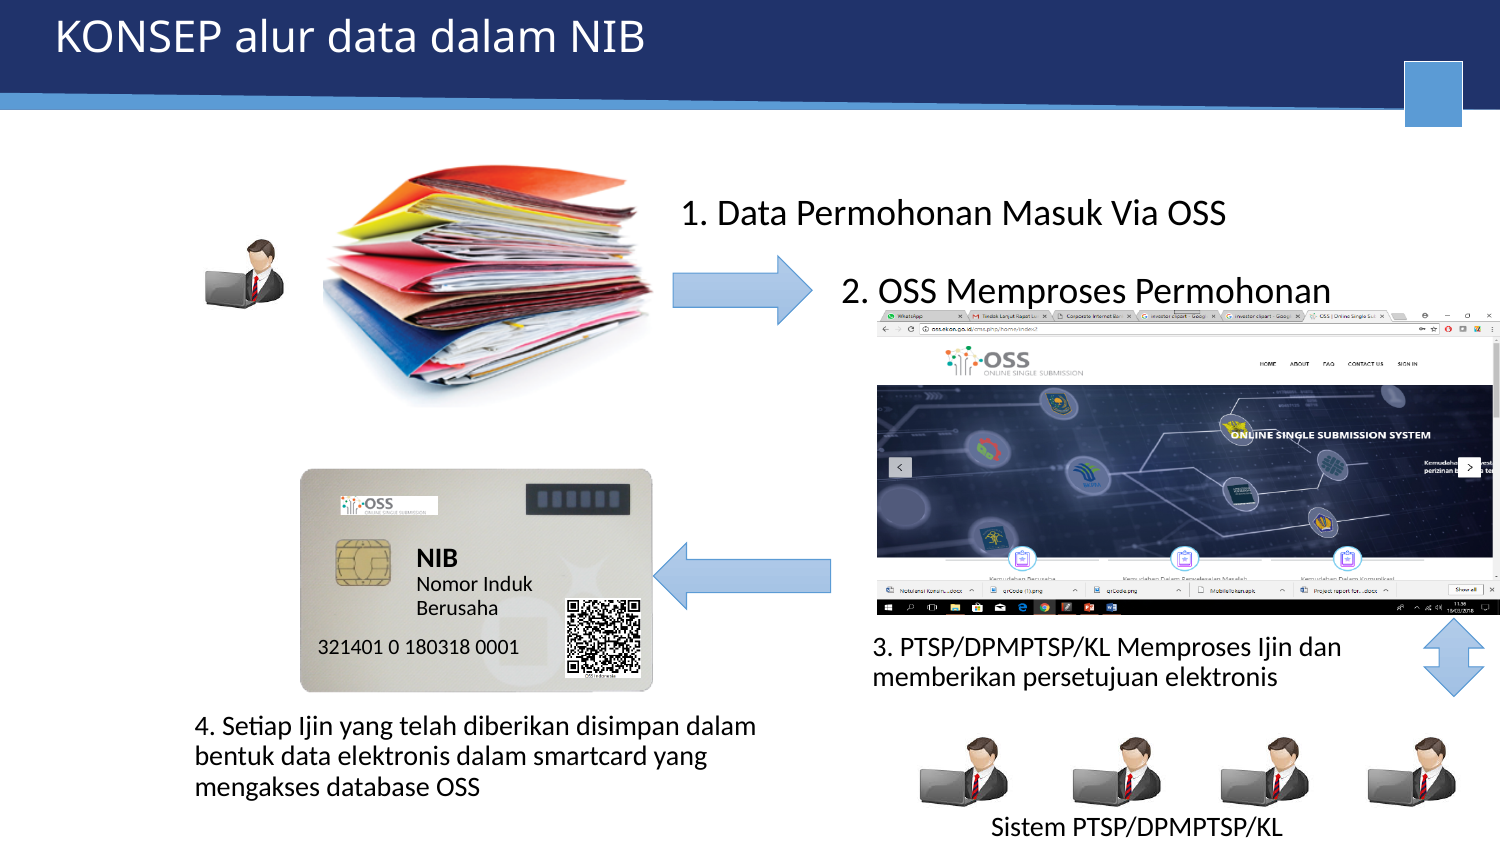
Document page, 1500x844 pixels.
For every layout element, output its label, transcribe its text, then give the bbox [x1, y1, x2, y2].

text_box [1422, 617, 1485, 698]
text_box 4. Setiap Ijin yang telah diberikan disimpan dalam bentuk data elektronis dalam smartcard yang mengakses database OSS [179, 703, 773, 810]
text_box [874, 700, 1500, 843]
picture [165, 152, 662, 411]
text_box 1. Data Permohonan Masuk Via OSS [665, 186, 1243, 242]
text_box 2. OSS Memproses Permohonan [826, 264, 1348, 320]
text_box 3. PTSP/DPMPTSP/KL Memproses Ijin dan memberikan persetujuan elektronis [857, 624, 1436, 701]
text_box [653, 541, 832, 611]
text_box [300, 404, 653, 757]
title KONSEP alur data dalam NIB [42, 8, 1398, 68]
picture [877, 310, 1500, 616]
text_box [672, 254, 813, 326]
